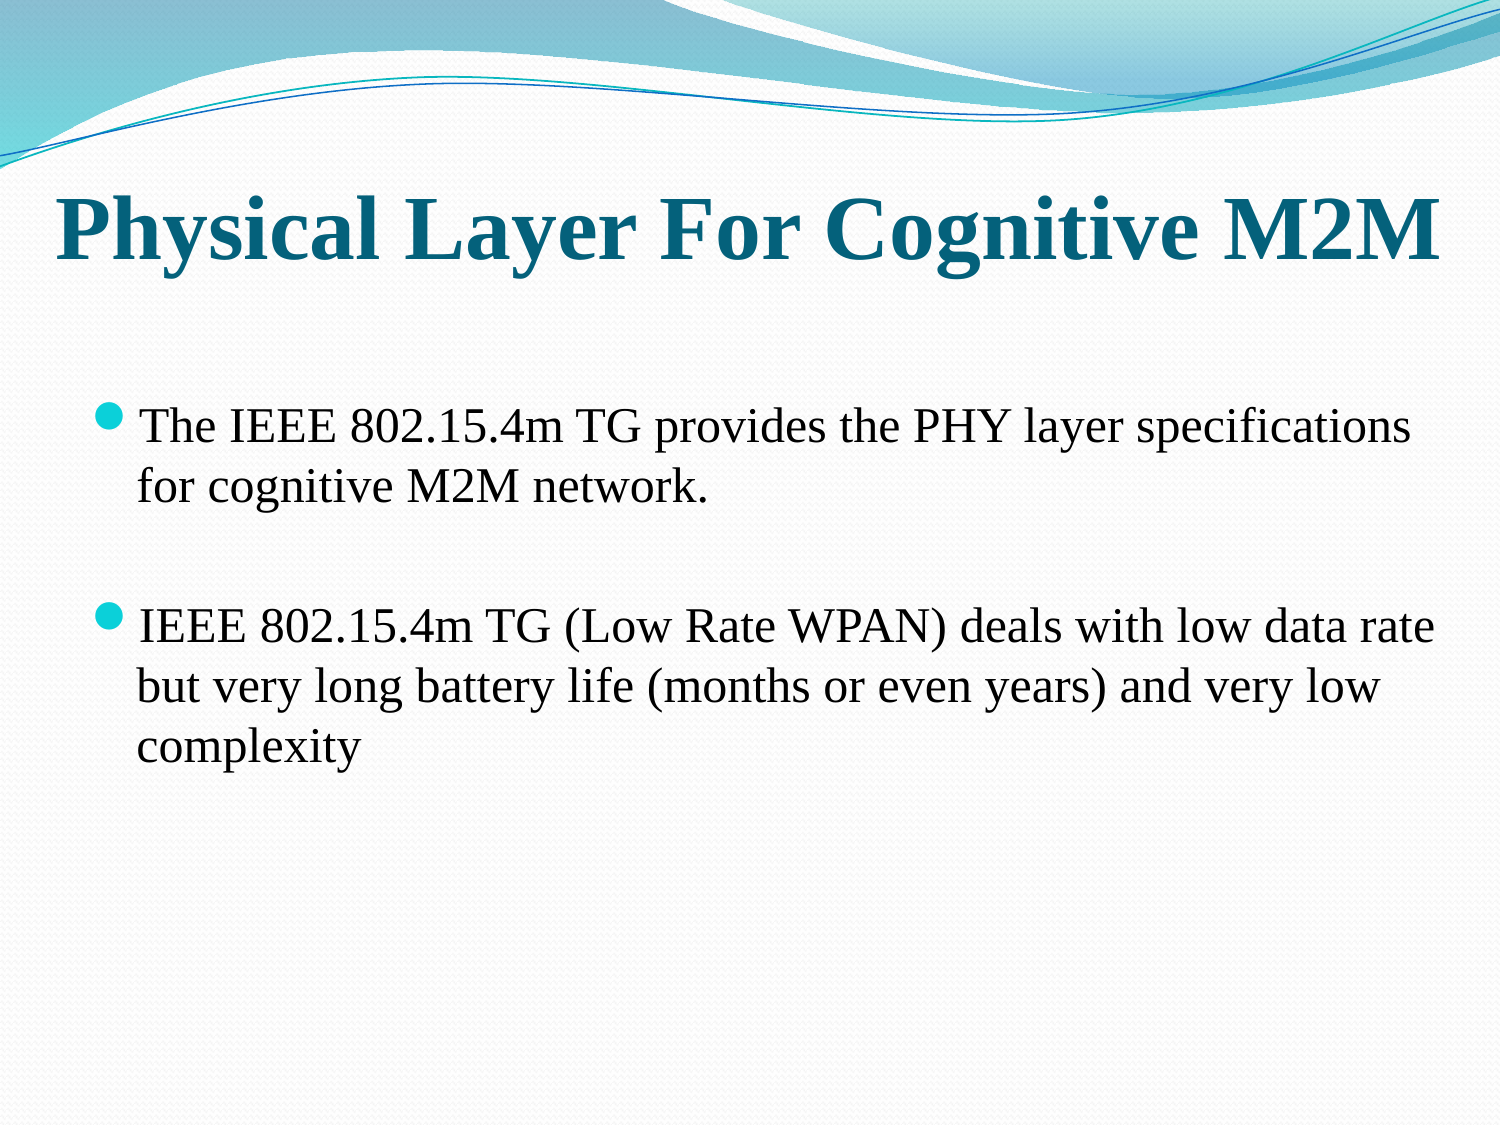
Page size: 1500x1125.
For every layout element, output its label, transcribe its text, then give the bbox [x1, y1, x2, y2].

list The IEEE 802.15.4m TG provides the PHY layer specifications for cognitive M2M network. IEEE 802.15.4m TG (Low Rate WPAN) deals with low data rate but very long battery life (months or even years) and very low complexity [76, 385, 1461, 863]
title Physical Layer For Cognitive M2M [0, 90, 1500, 278]
